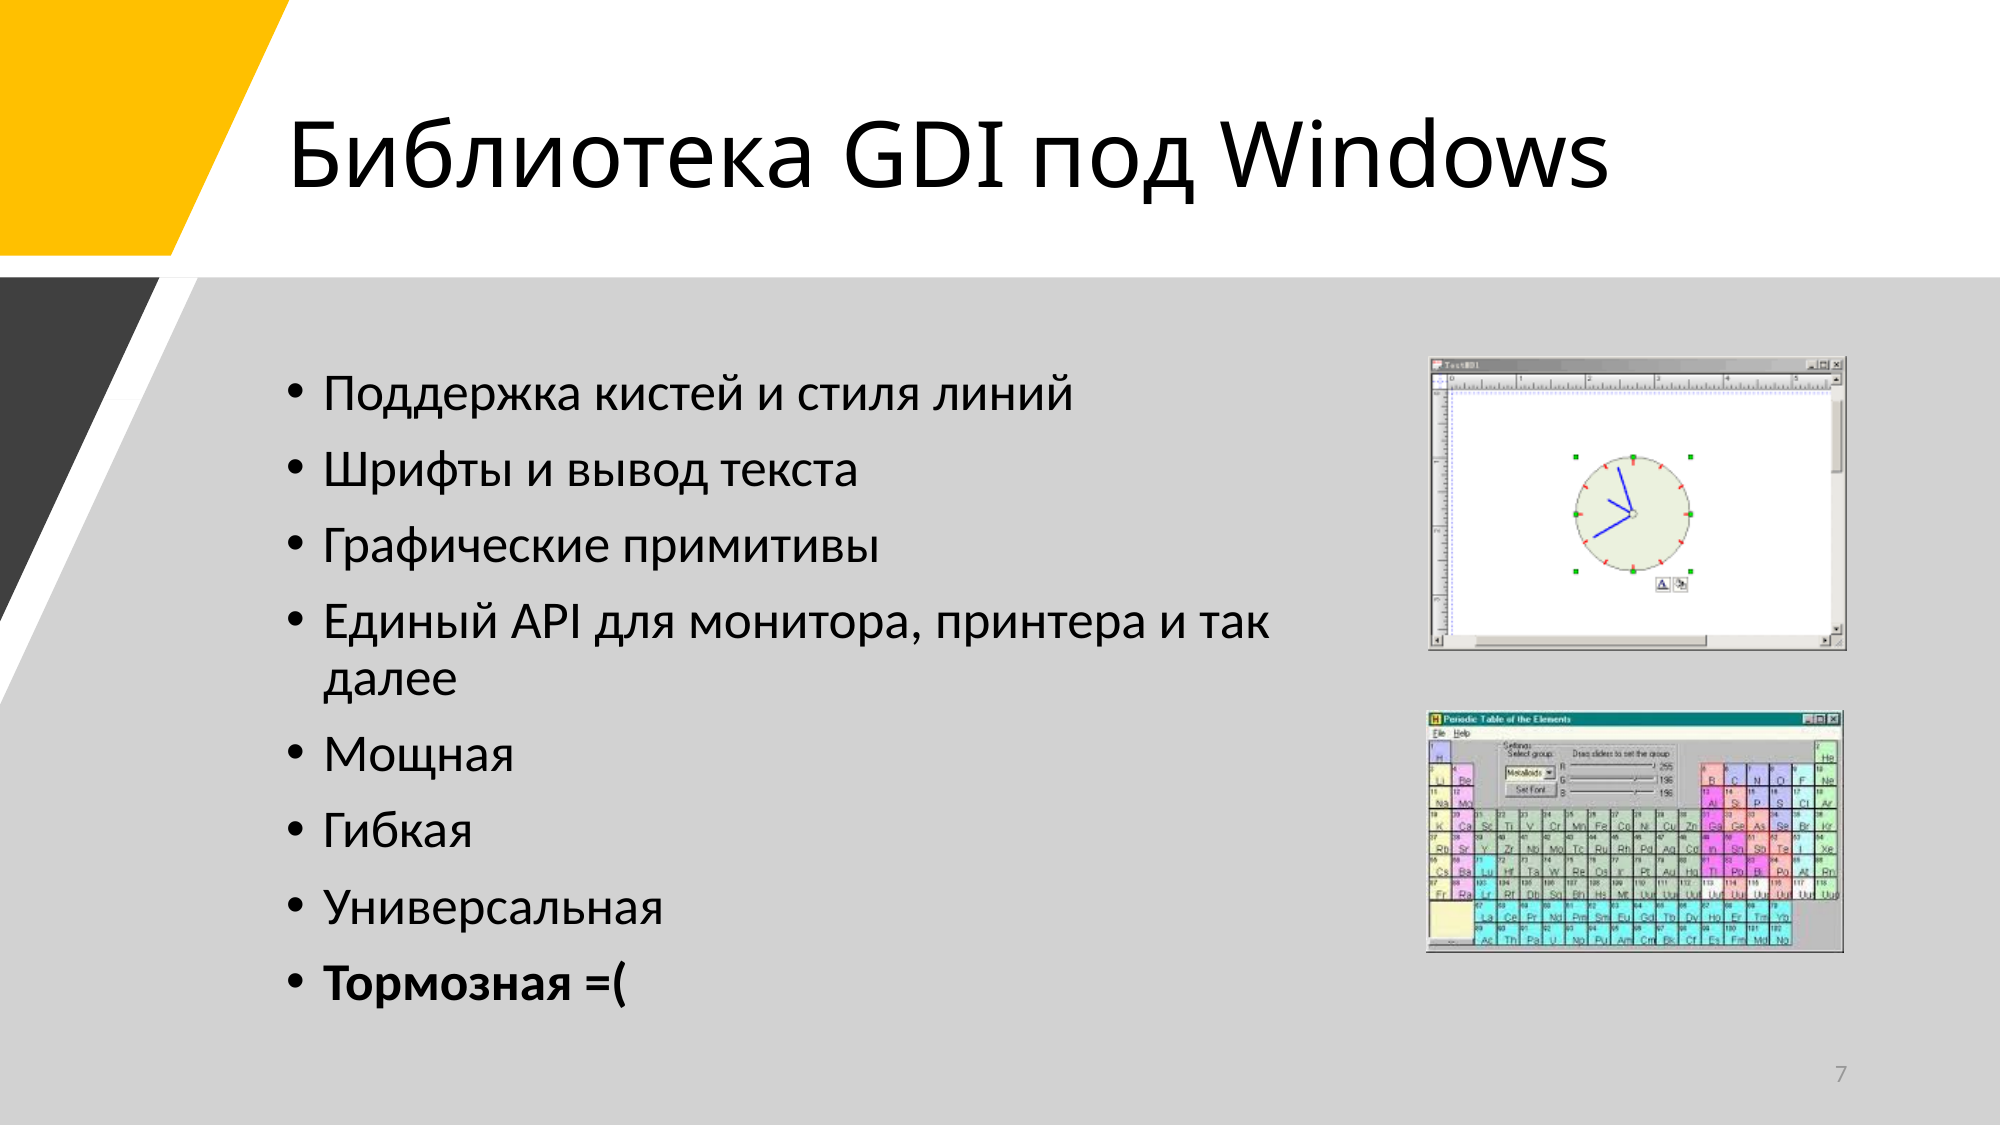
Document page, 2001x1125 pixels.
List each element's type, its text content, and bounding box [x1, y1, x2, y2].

slide_number 7 [1412, 1042, 1863, 1103]
title Библиотека GDI под Windows [271, 60, 1808, 255]
text_box [0, 276, 2000, 1125]
picture [1428, 356, 1847, 651]
text_box [0, 0, 291, 257]
picture [1426, 710, 1844, 953]
text_box [0, 276, 162, 622]
list Поддержка кистей и стиля линий Шрифты и вывод текста Графические примитивы Единый API для монитора, принтера и так далее Мощная Гибкая Универсальная Тормозная =( [271, 356, 1326, 1020]
